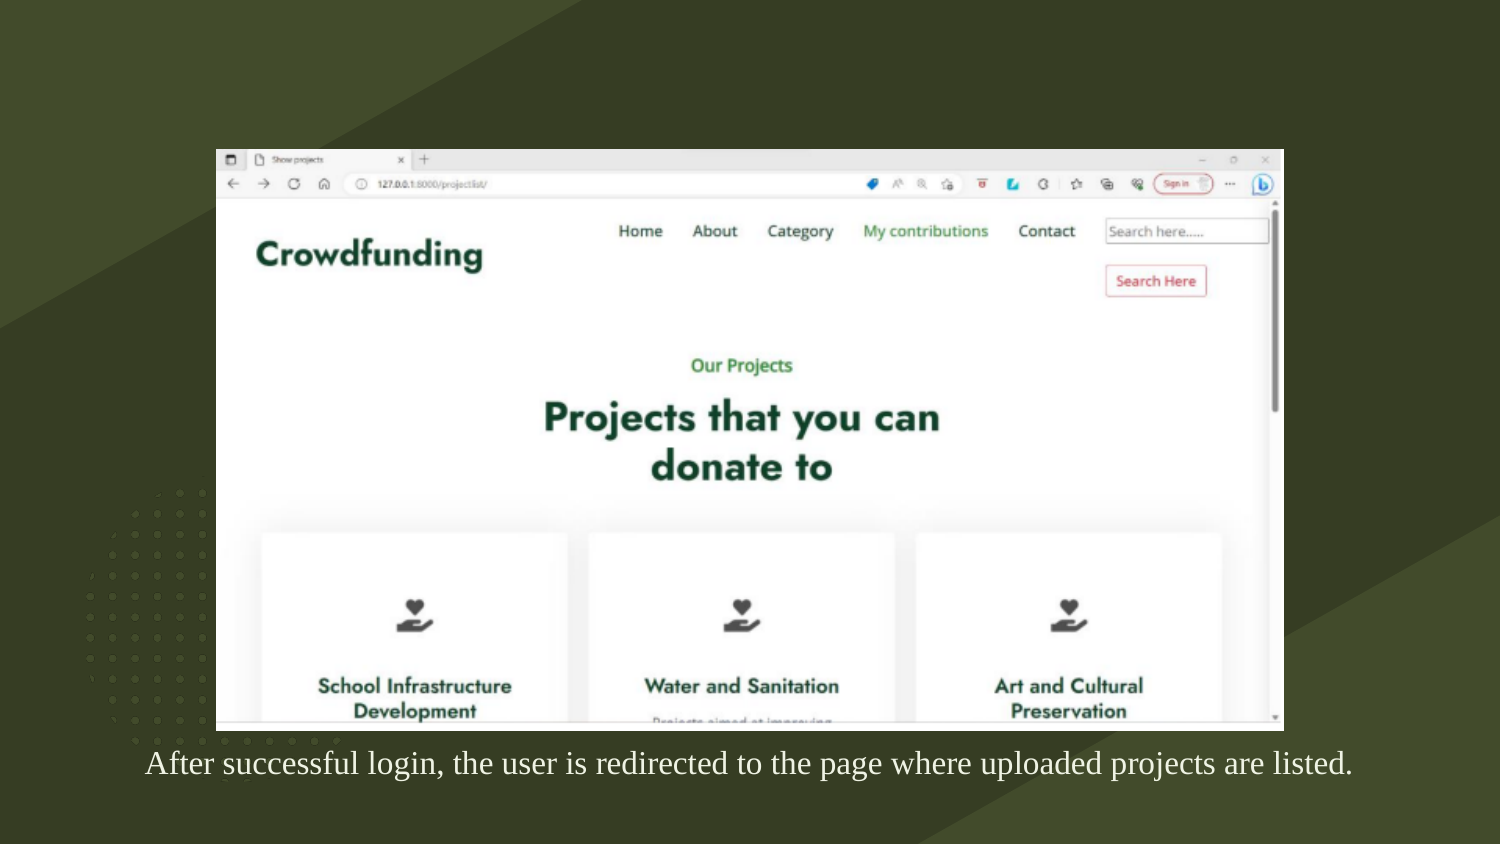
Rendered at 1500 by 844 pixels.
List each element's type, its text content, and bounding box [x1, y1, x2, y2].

picture [86, 149, 1284, 782]
text_box After successful login, the user is redirected to the page where uploaded projects are listed. [106, 730, 1394, 810]
